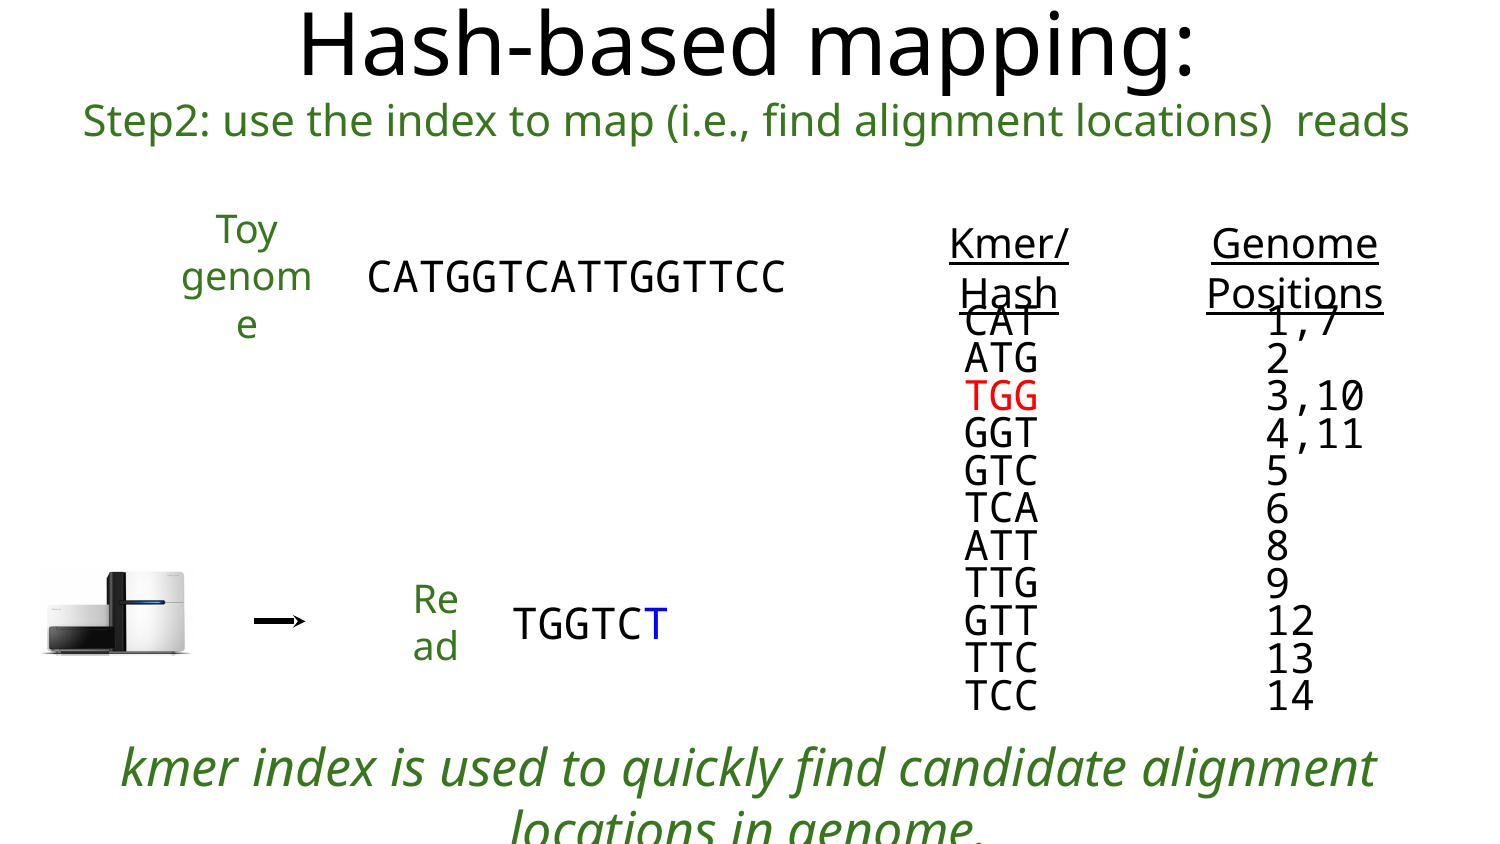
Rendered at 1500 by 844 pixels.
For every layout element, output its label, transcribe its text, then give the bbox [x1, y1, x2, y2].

text_box 4,11 [1259, 413, 1387, 450]
text_box Toy genome [168, 258, 326, 293]
text_box 2 [1259, 338, 1291, 375]
text_box 14 [1259, 675, 1338, 713]
text_box 6 [1259, 488, 1291, 525]
text_box 13 [1259, 638, 1324, 675]
text_box GTC [937, 450, 1065, 487]
text_box ATT [937, 525, 1065, 562]
text_box Genome Positions [1128, 249, 1462, 285]
text_box TCA [937, 487, 1065, 525]
text_box Read [399, 604, 473, 639]
text_box GTT [937, 600, 1065, 637]
text_box 12 [1259, 600, 1338, 638]
text_box TGGTCT [499, 595, 682, 649]
text_box TTG [937, 562, 1065, 600]
text_box CAT [937, 300, 1065, 337]
text_box kmer index is used to quickly find candidate alignment locations in genome. [69, 773, 1429, 821]
text_box 8 [1259, 525, 1291, 563]
text_box TCC [937, 675, 1065, 712]
text_box TGG [937, 375, 1065, 412]
text_box 3,10 [1259, 375, 1410, 413]
text_box 9 [1259, 563, 1291, 600]
picture [37, 567, 195, 657]
text_box ATG [937, 337, 1065, 375]
text_box TTC [937, 637, 1065, 675]
text_box 5 [1259, 450, 1291, 488]
text_box CATGGTCATTGGTTCC [344, 248, 808, 302]
text_box GGT [937, 412, 1065, 450]
text_box Hash-based mapping: Step2: use the index to map (i.e., find alignment locations) reads [61, 0, 1433, 133]
text_box 1,7 [1259, 300, 1351, 338]
text_box Kmer/Hash [914, 249, 1104, 285]
